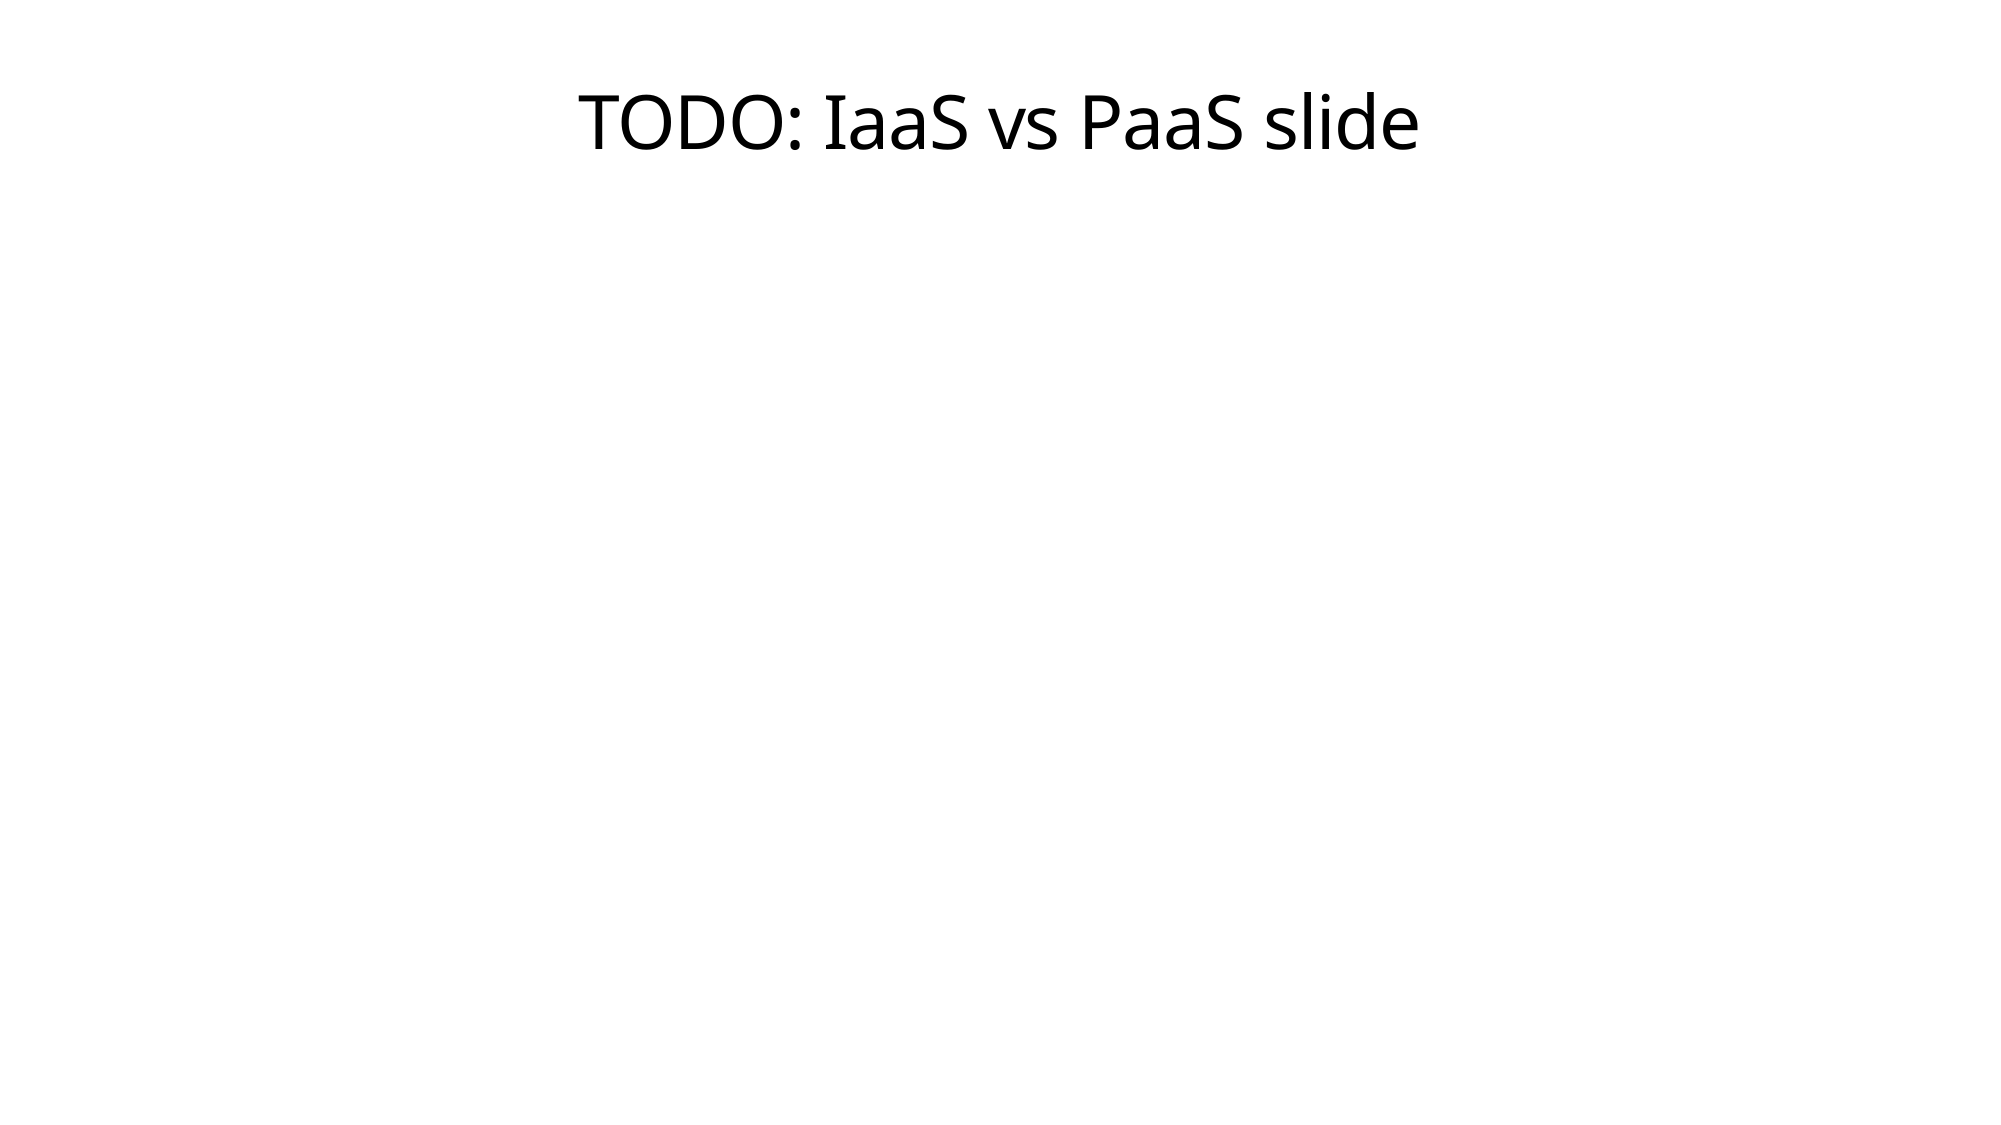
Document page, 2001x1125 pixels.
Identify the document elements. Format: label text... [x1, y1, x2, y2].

title TODO: IaaS vs PaaS slide [96, 75, 1904, 166]
